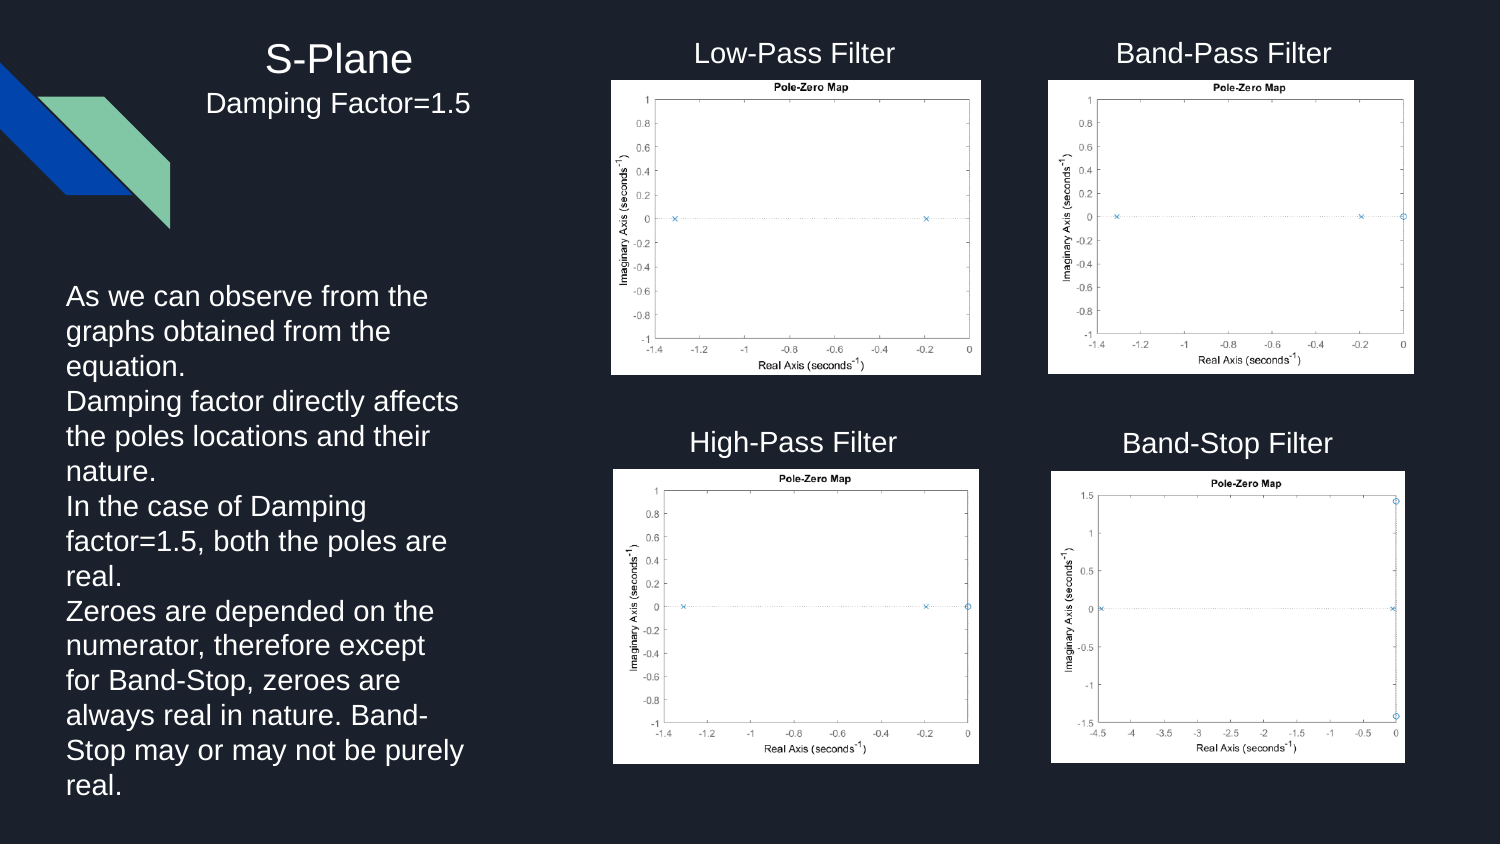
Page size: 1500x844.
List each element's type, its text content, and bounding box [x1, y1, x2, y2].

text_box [612, 415, 979, 764]
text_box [157, 24, 522, 128]
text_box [1051, 416, 1406, 764]
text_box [1047, 26, 1415, 375]
text_box As we can observe from the graphs obtained from the equation. Damping factor directly affects the poles locations and their nature. In the case of Damping factor=1.5, both the poles are real. Zeroes are depended on the numerator, therefore except for Band-Stop, zeroes are always real in nature. Band-Stop may or may not be purely real. [51, 269, 482, 844]
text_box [611, 26, 981, 376]
